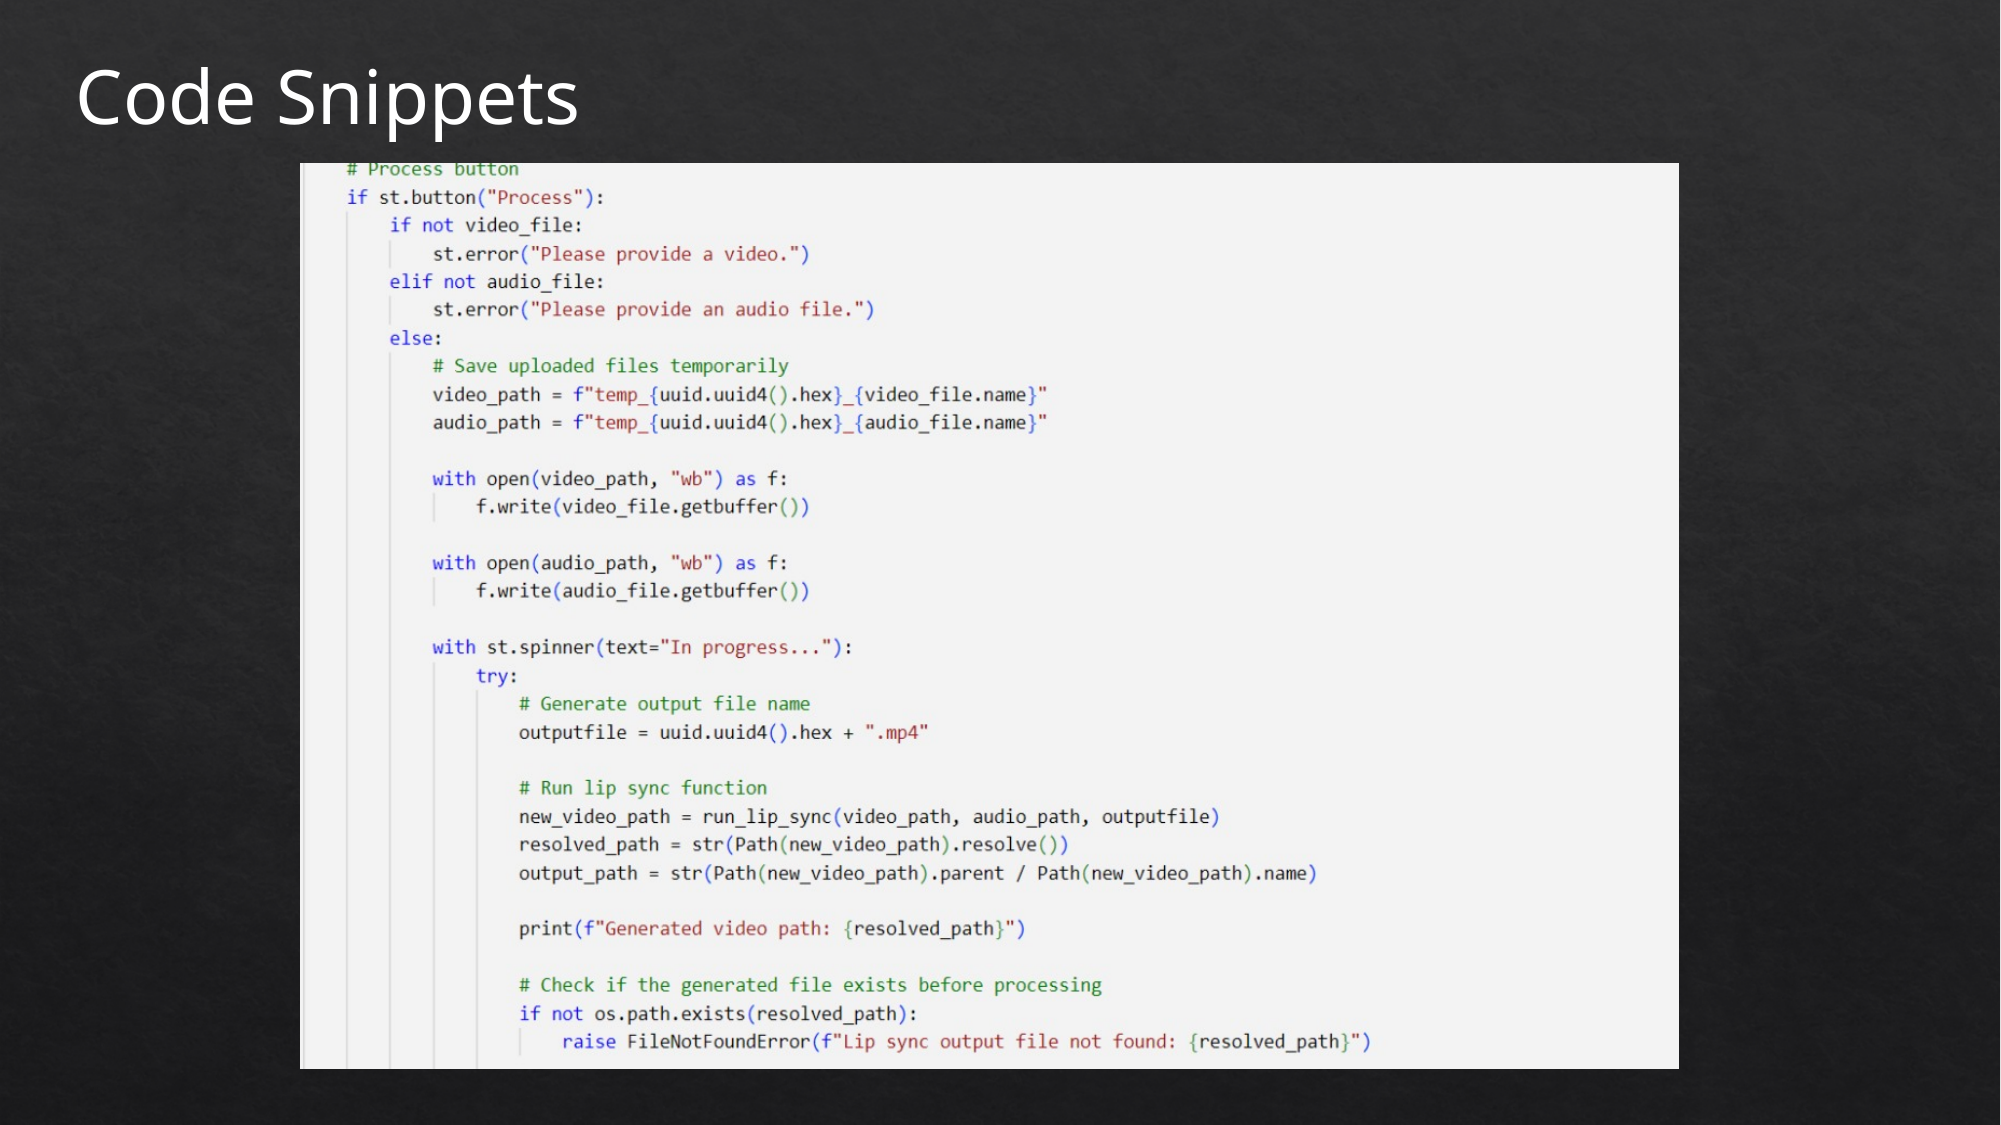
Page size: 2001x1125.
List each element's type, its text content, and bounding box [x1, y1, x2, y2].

picture [299, 162, 1679, 1070]
text_box Code Snippets [60, 41, 1073, 147]
